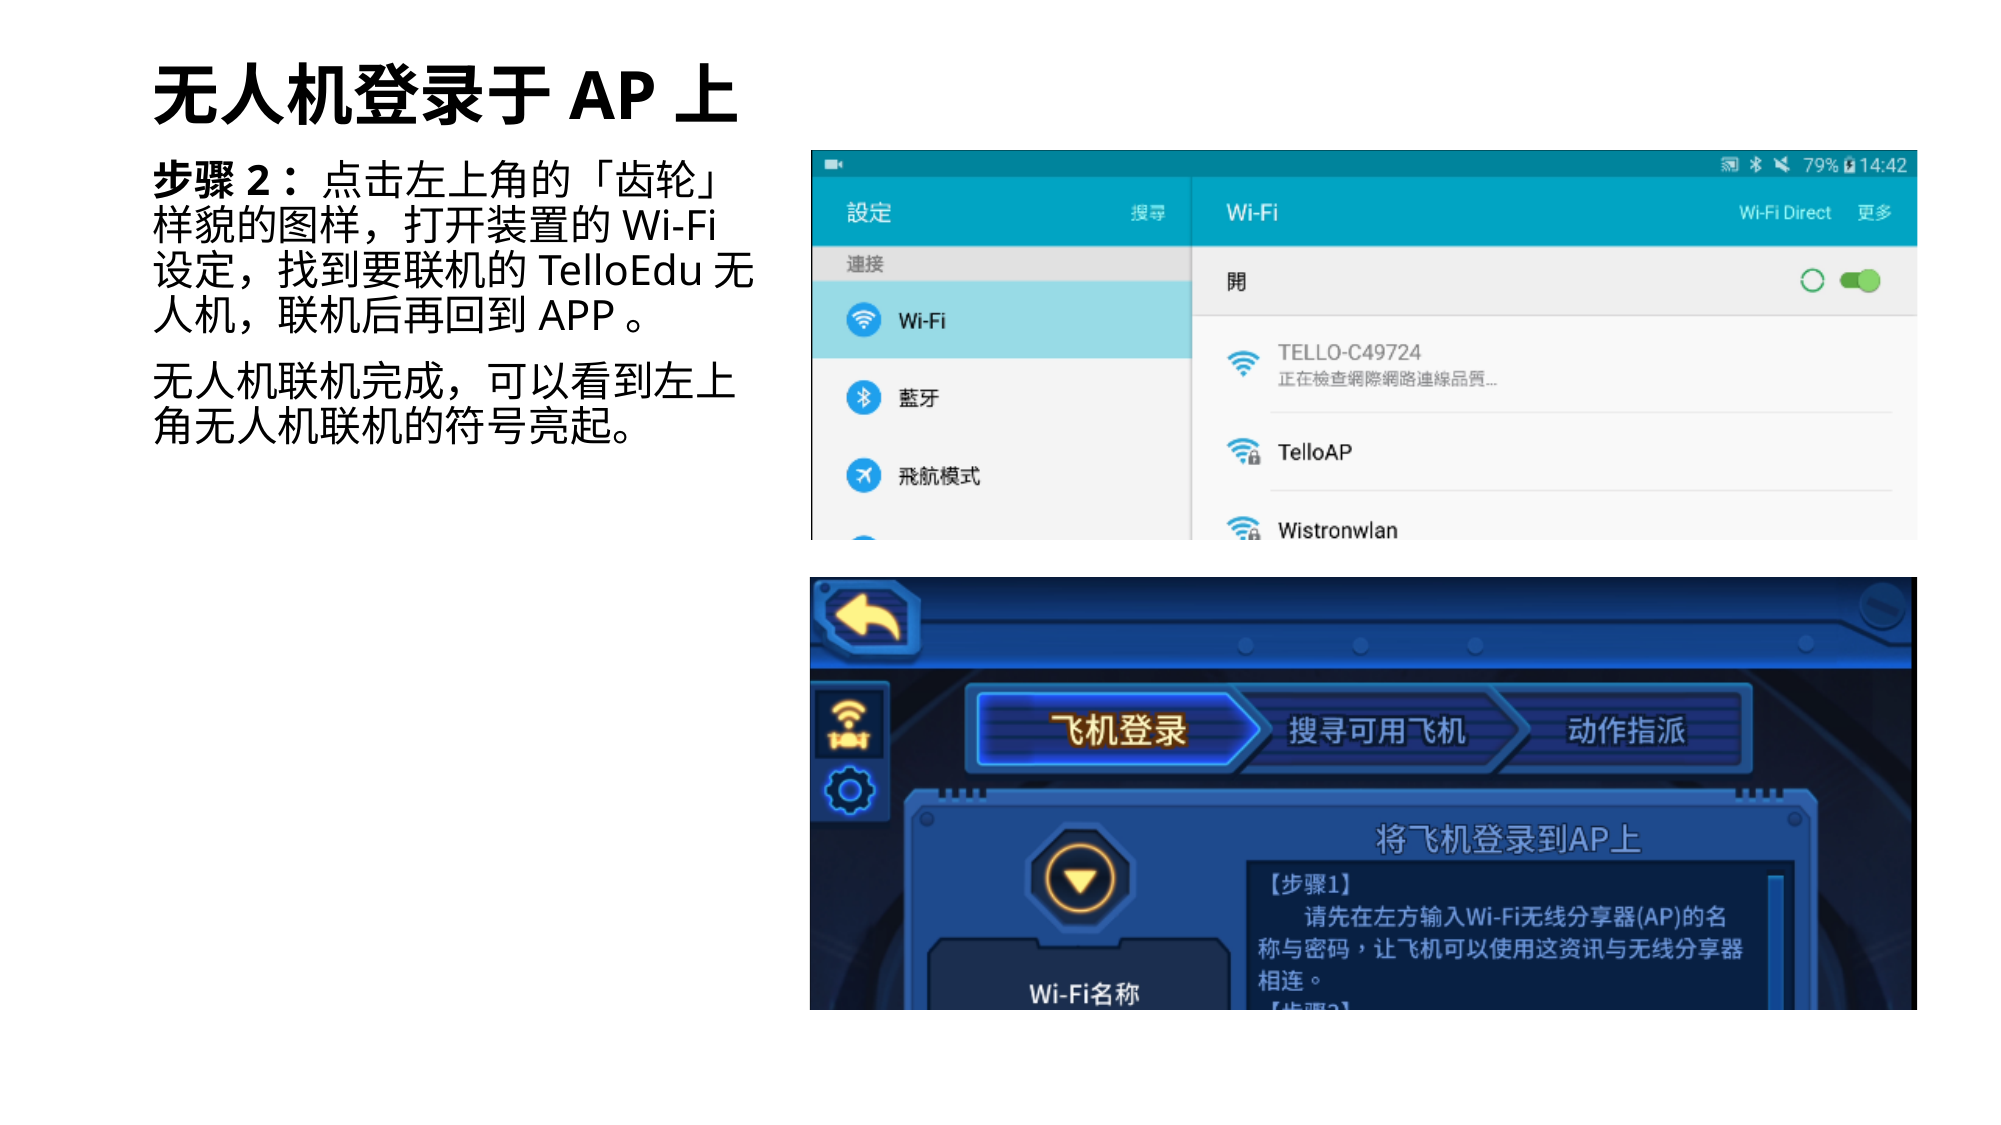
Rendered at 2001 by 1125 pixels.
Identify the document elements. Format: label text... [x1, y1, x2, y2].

title 无人机登录于AP上 [137, 40, 783, 142]
picture [811, 149, 1918, 540]
picture [809, 577, 1918, 1010]
list 步骤2：点击左上角的「齿轮」样貌的图样，打开装置的Wi-Fi设定，找到要联机的TelloEdu无人机，联机后再回到APP。 无人机联机完成，可以看到左上角无人机联机的符号亮起。 [137, 151, 783, 1074]
